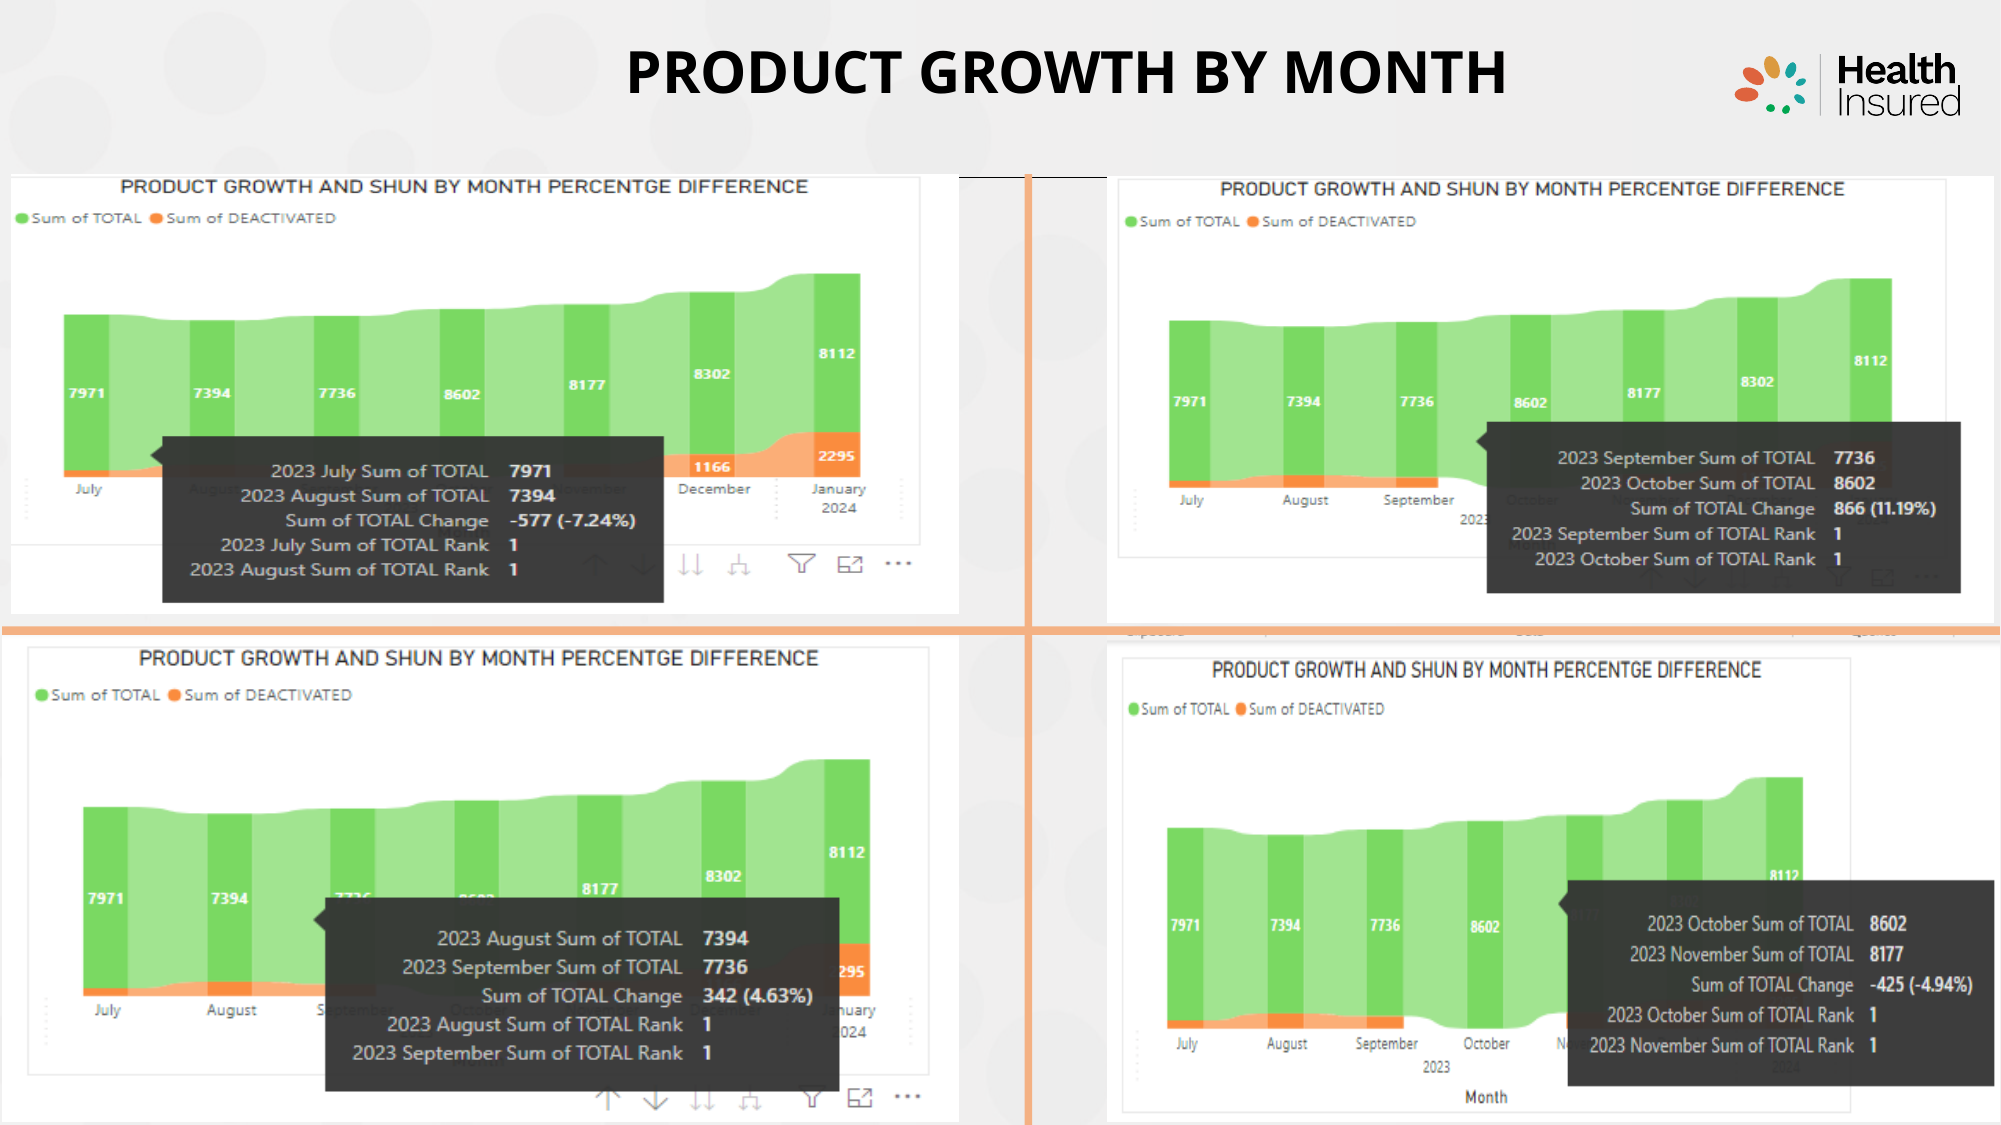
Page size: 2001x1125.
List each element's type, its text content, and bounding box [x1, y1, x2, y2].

text_box PRODUCT GROWTH BY MONTH [581, 33, 1551, 106]
picture [1107, 634, 2000, 1122]
picture [11, 174, 959, 614]
picture [1107, 176, 1994, 623]
picture [2, 634, 959, 1122]
text_box [1024, 173, 1033, 625]
text_box [1024, 636, 1033, 1125]
picture [1794, 94, 1805, 104]
picture [1785, 62, 1806, 86]
picture [1839, 53, 1960, 116]
picture [1782, 105, 1790, 114]
picture [1766, 104, 1775, 112]
text_box [1, 625, 2000, 636]
